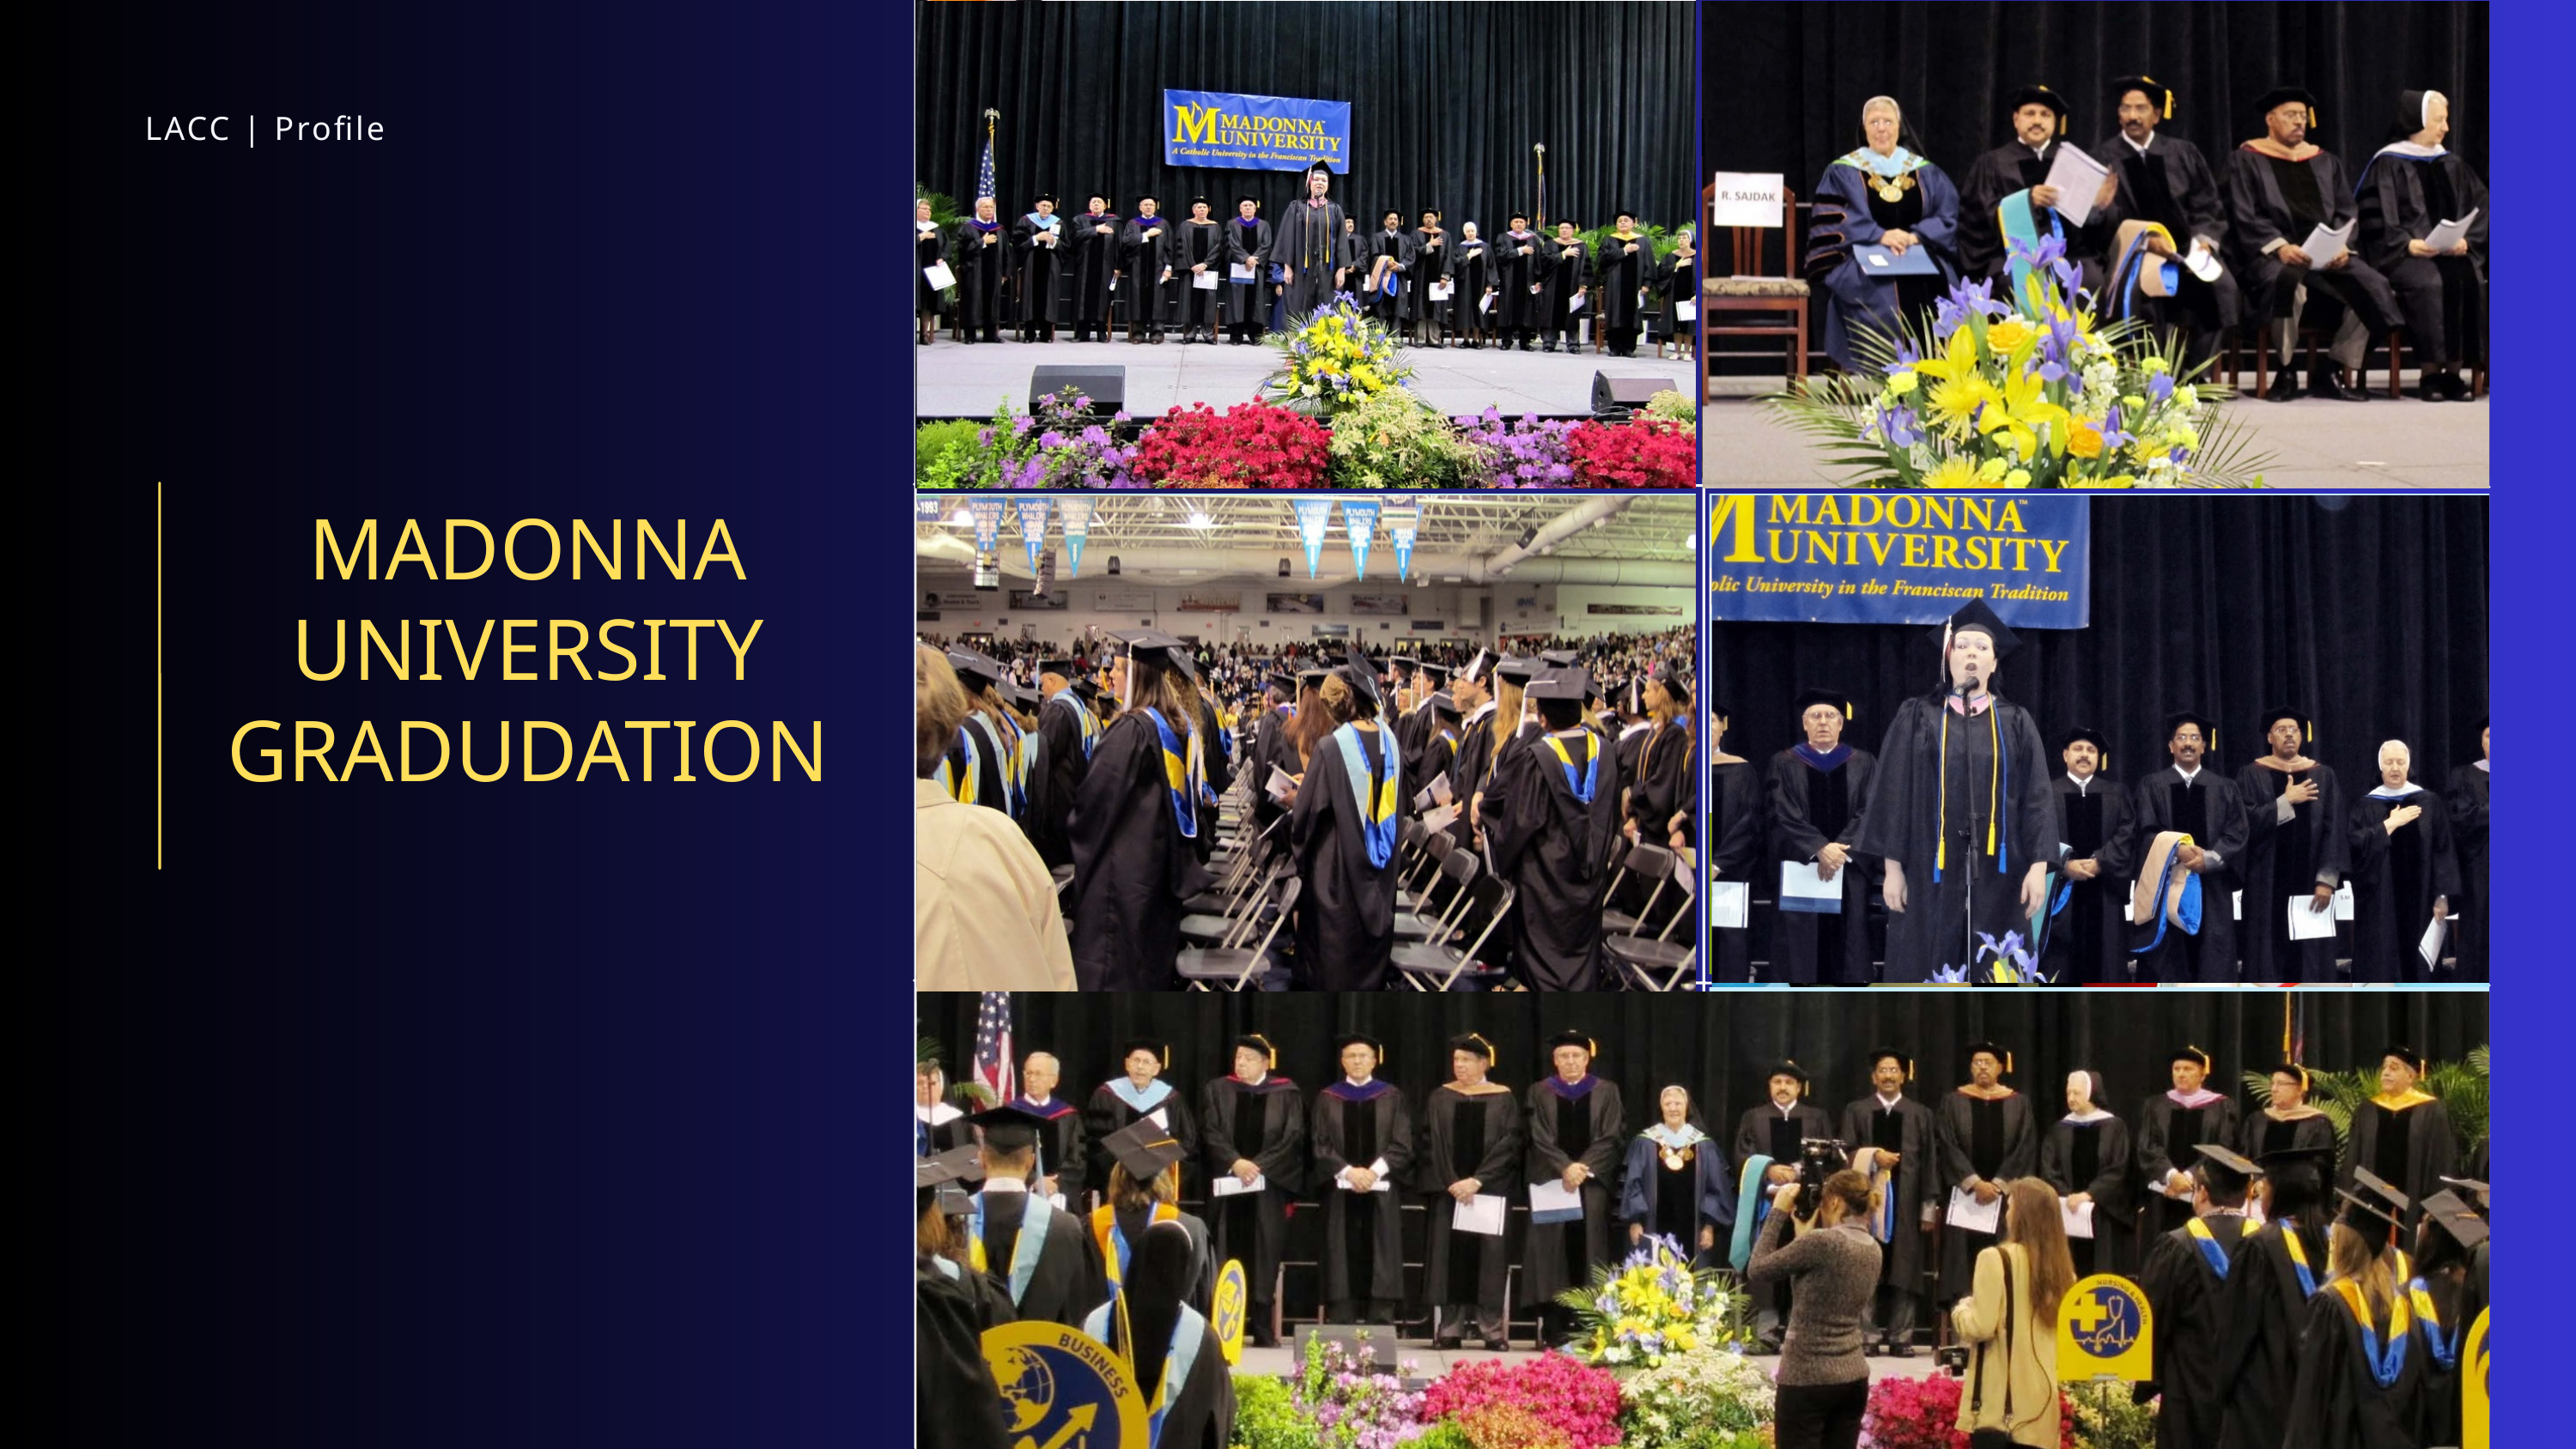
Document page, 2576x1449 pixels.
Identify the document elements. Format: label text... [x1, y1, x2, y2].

text_box LACC | Profile [144, 101, 632, 147]
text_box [914, 0, 2490, 1449]
text_box MADONNA UNIVERSITY GRADUDATION [167, 495, 889, 799]
